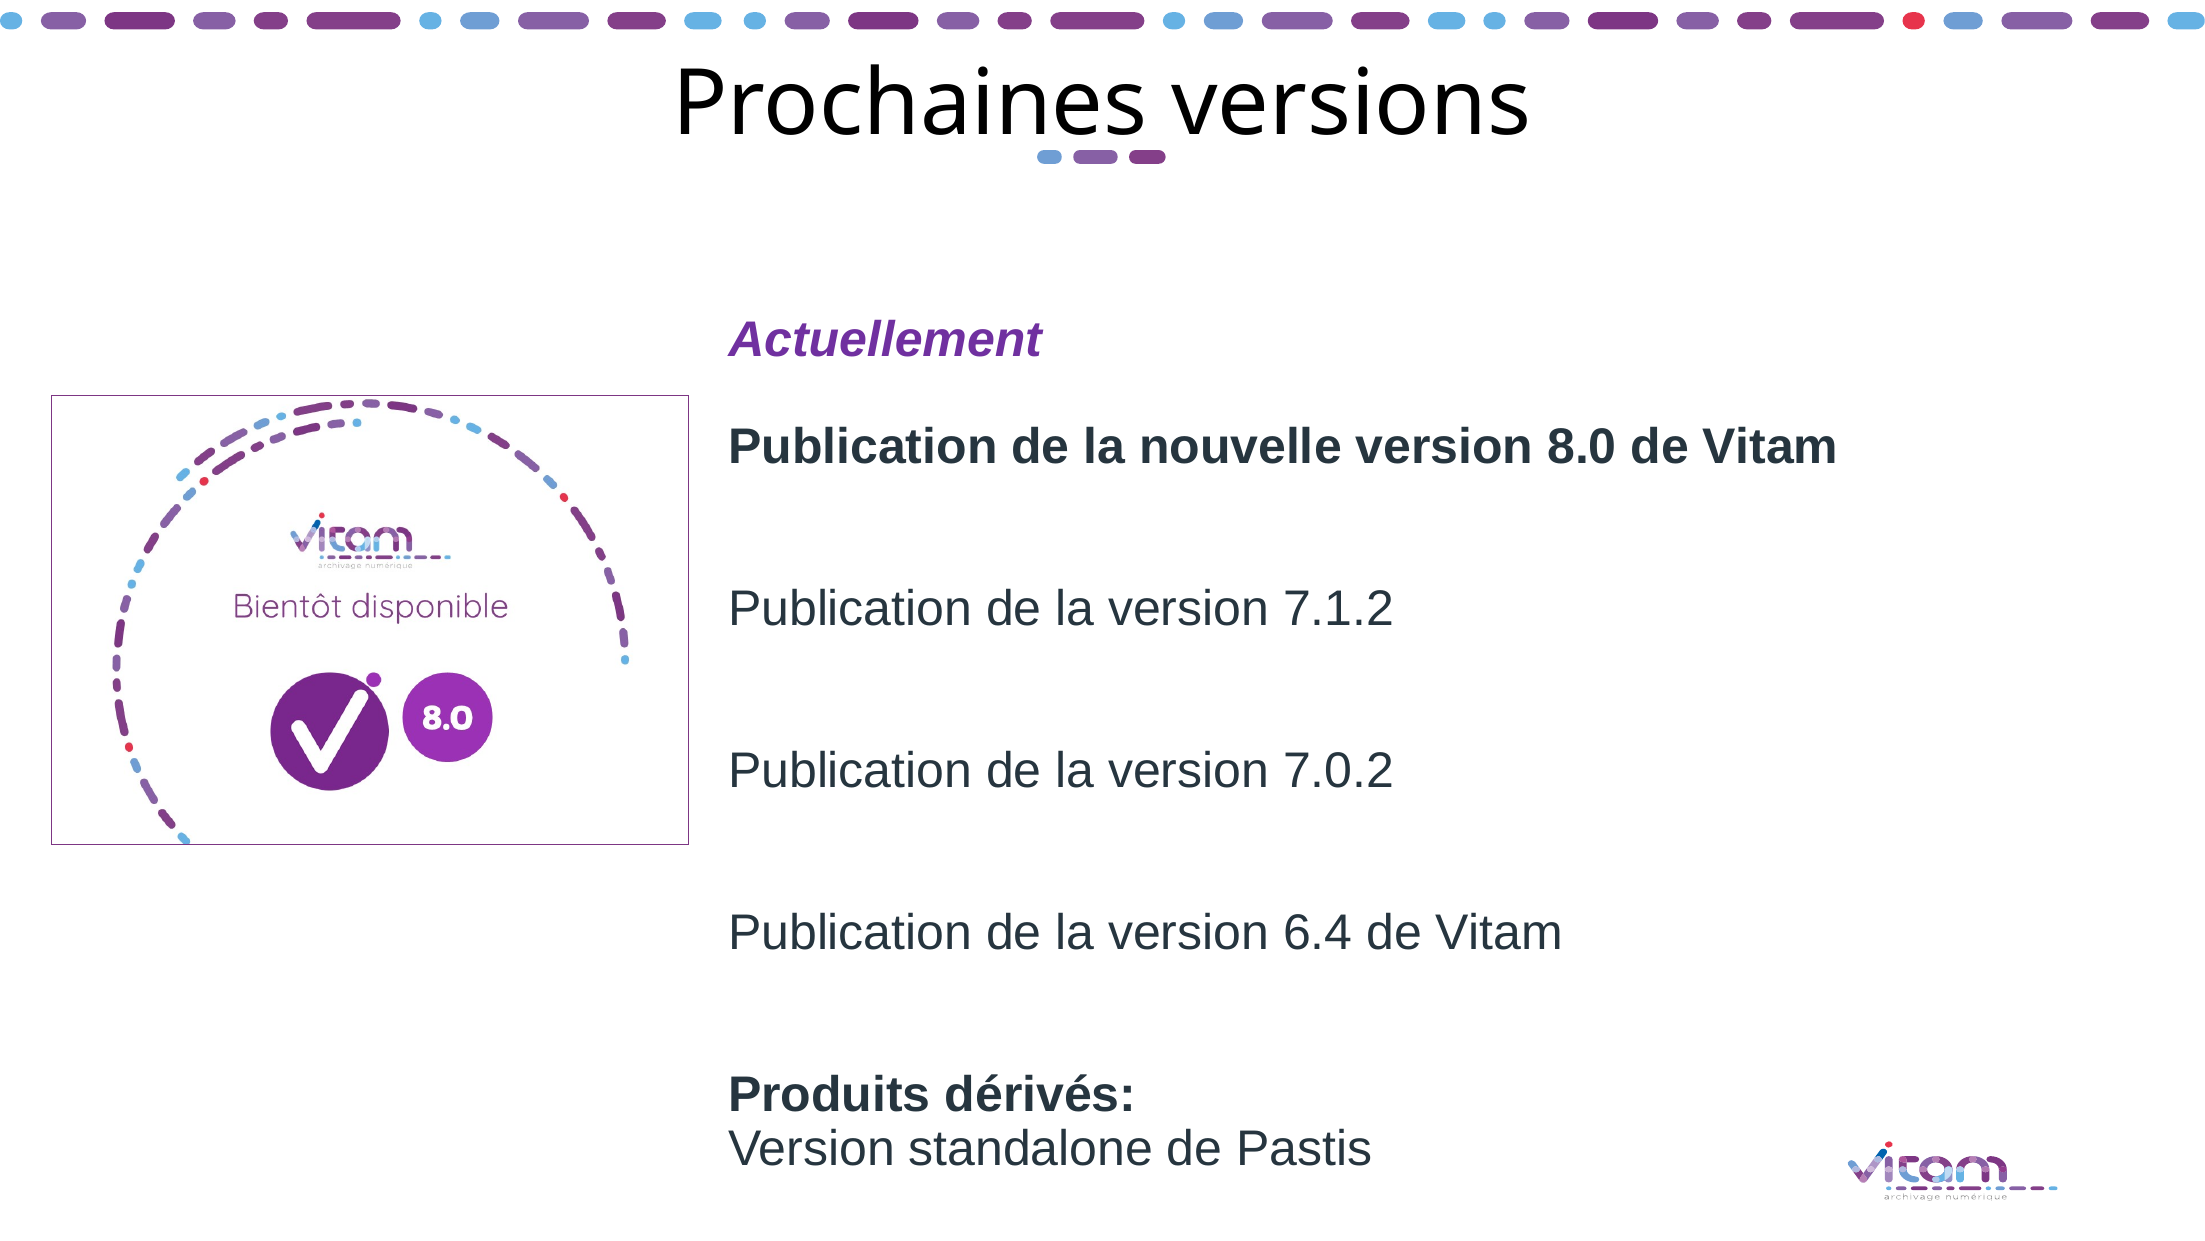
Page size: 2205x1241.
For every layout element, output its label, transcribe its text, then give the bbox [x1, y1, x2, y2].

text_box [1037, 150, 1062, 164]
title Prochaines versions [313, 59, 1892, 151]
text_box [1129, 150, 1166, 164]
text_box [1073, 150, 1118, 164]
picture [51, 394, 689, 846]
text_box Actuellement Publication de la nouvelle version 8.0 de Vitam Publication de la version 7.1.2 Publication de la version 7.0.2 Publication de la version 6.4 de Vitam Produits dérivés: Version standalone de Pastis [728, 312, 1987, 1177]
